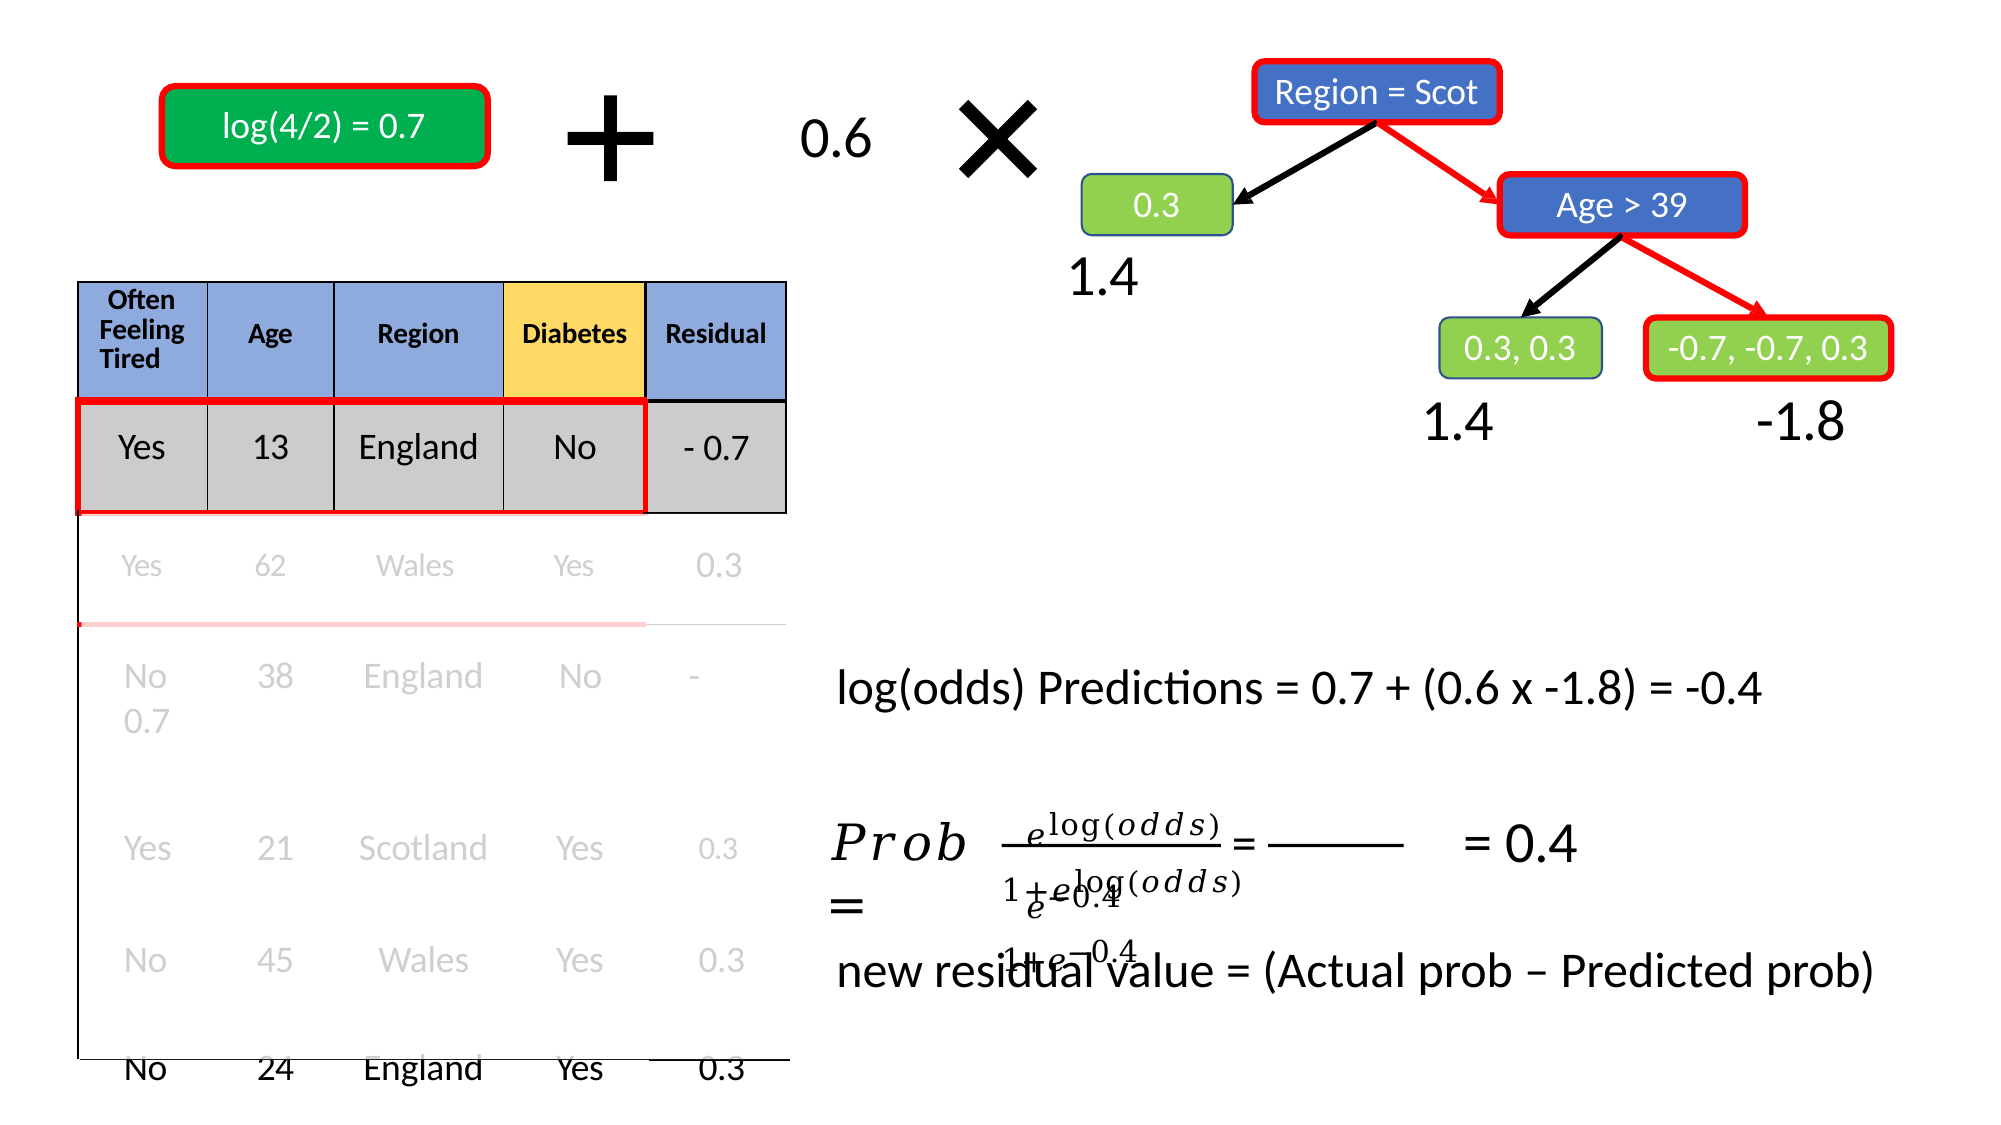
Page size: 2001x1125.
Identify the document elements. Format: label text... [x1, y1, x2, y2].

table_cell - 0.7 [648, 403, 785, 512]
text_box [1251, 57, 1504, 118]
table_cell Yes [81, 405, 207, 510]
table_cell England [335, 405, 503, 510]
text_box [958, 99, 1038, 179]
text_box 0.6 [798, 96, 877, 169]
table_header Residual [647, 283, 785, 399]
text_box new residual value = (Actual prob – Predicted prob) [834, 935, 1878, 998]
text_box Yes 62 Wales Yes 0.3 No 38 England No - 0.7 Yes 21 Scotland Yes 0.3 No 45 Wales Yes 0.3 No 24 England Yes 0.3 [121, 1070, 754, 1089]
text_box 1+𝑒log(𝑜𝑑𝑑𝑠) 1+𝑒−0.4 [995, 835, 1409, 935]
table_cell 13 [208, 405, 333, 510]
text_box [158, 82, 492, 170]
text_box 0.3, 0.3 1.4 [1419, 326, 1580, 453]
table_header Region [335, 283, 503, 397]
text_box 𝑃𝑟𝑜𝑏 = [825, 807, 990, 930]
text_box -1.8 [1753, 390, 1850, 453]
text_box log(odds) Predictions = 0.7 + (0.6 x -1.8) = -0.4 [834, 652, 1766, 715]
text_box [567, 95, 654, 182]
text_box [1438, 314, 1895, 382]
text_box 𝑒log(𝑜𝑑𝑑𝑠) 𝑒−0.4 [1017, 778, 1387, 835]
table_header Often Feeling Tired [79, 283, 207, 397]
text_box 0.3 1.4 [1064, 169, 1183, 307]
table_cell No [504, 405, 643, 510]
table_header Diabetes [504, 283, 644, 397]
text_box [81, 513, 791, 1058]
table_header Age [208, 283, 333, 397]
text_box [1080, 170, 1227, 239]
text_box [1232, 119, 1769, 318]
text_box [79, 1058, 792, 1062]
text_box = 0.4 [1461, 802, 1583, 875]
